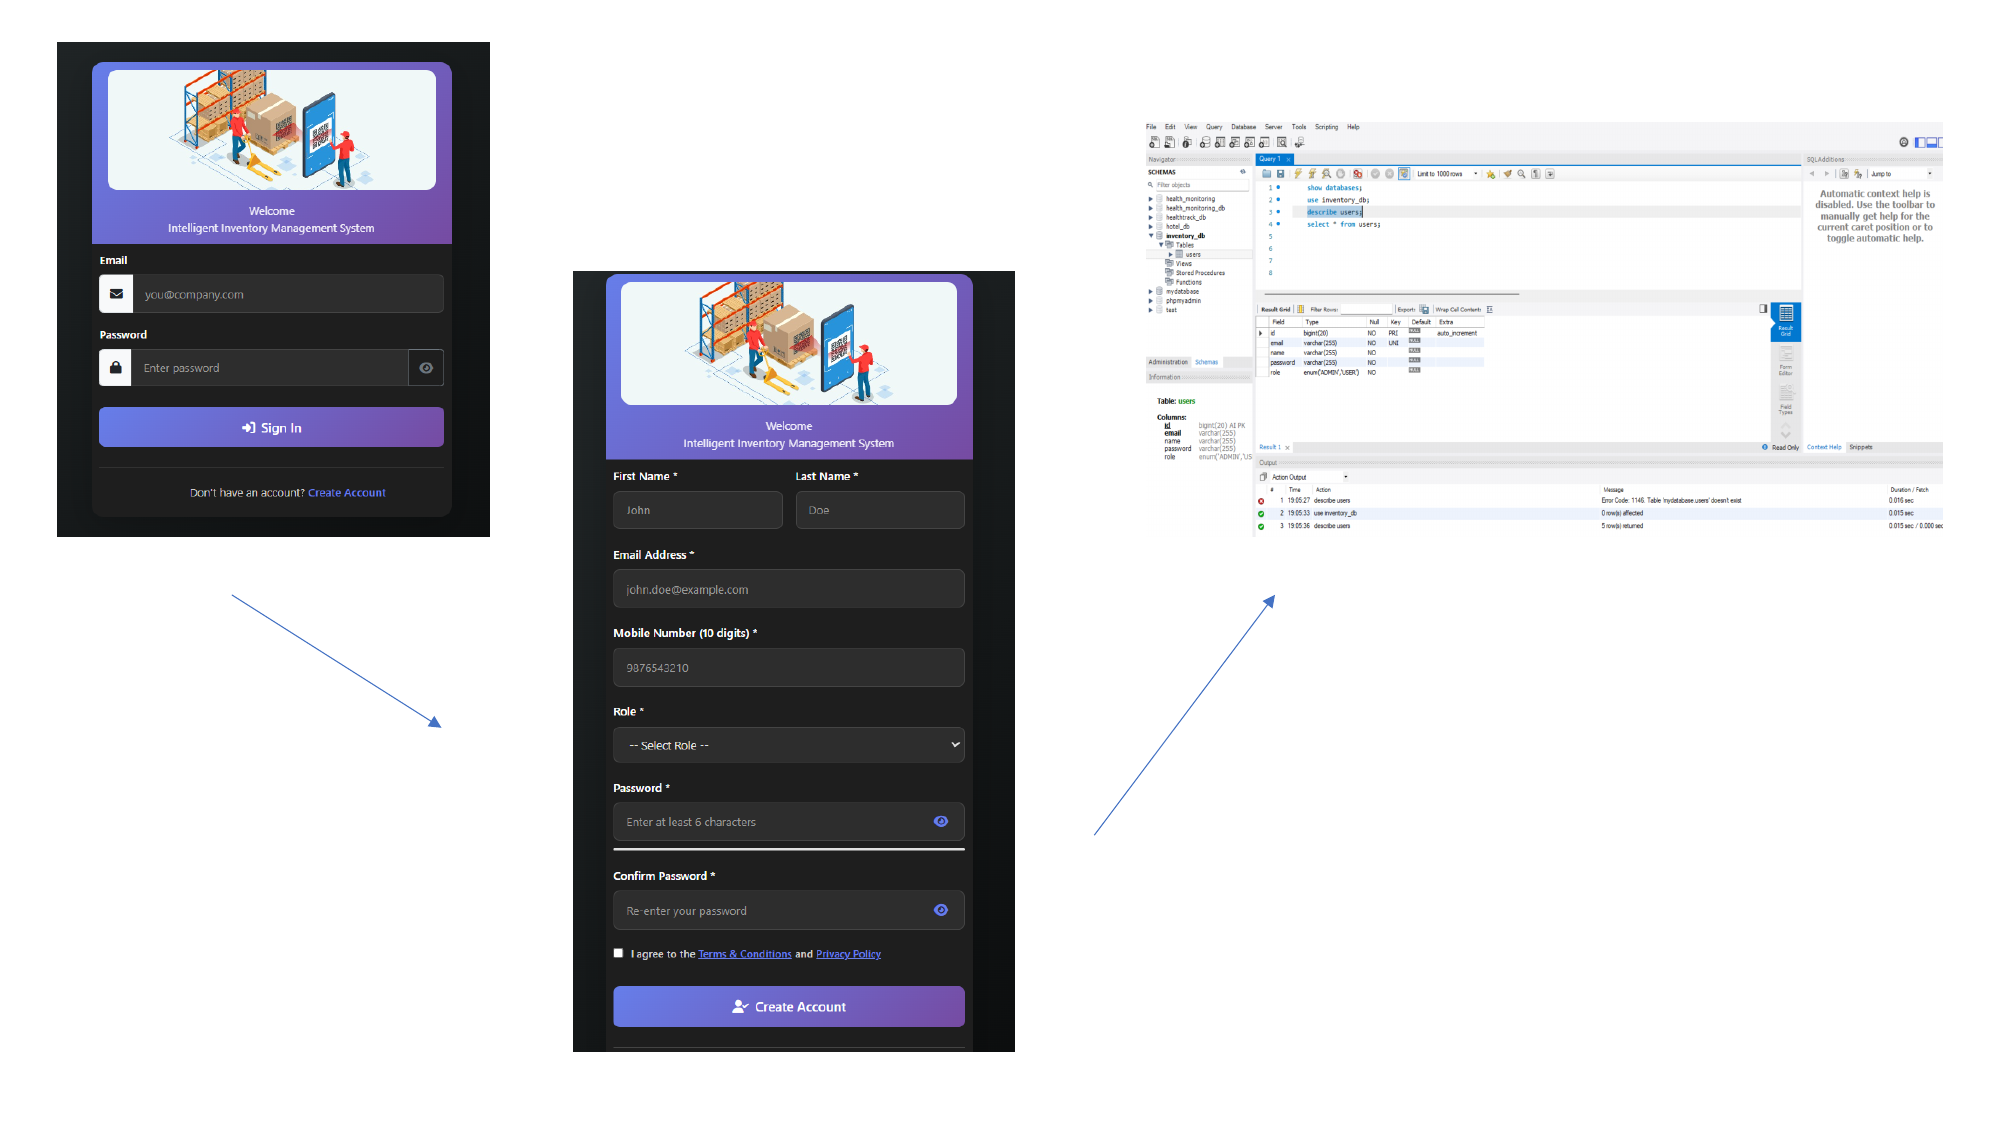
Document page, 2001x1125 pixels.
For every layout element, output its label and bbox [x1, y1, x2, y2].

picture [573, 271, 1015, 1052]
text_box [1094, 594, 1275, 836]
picture [1146, 122, 1943, 537]
picture [57, 42, 490, 537]
text_box [231, 594, 442, 728]
